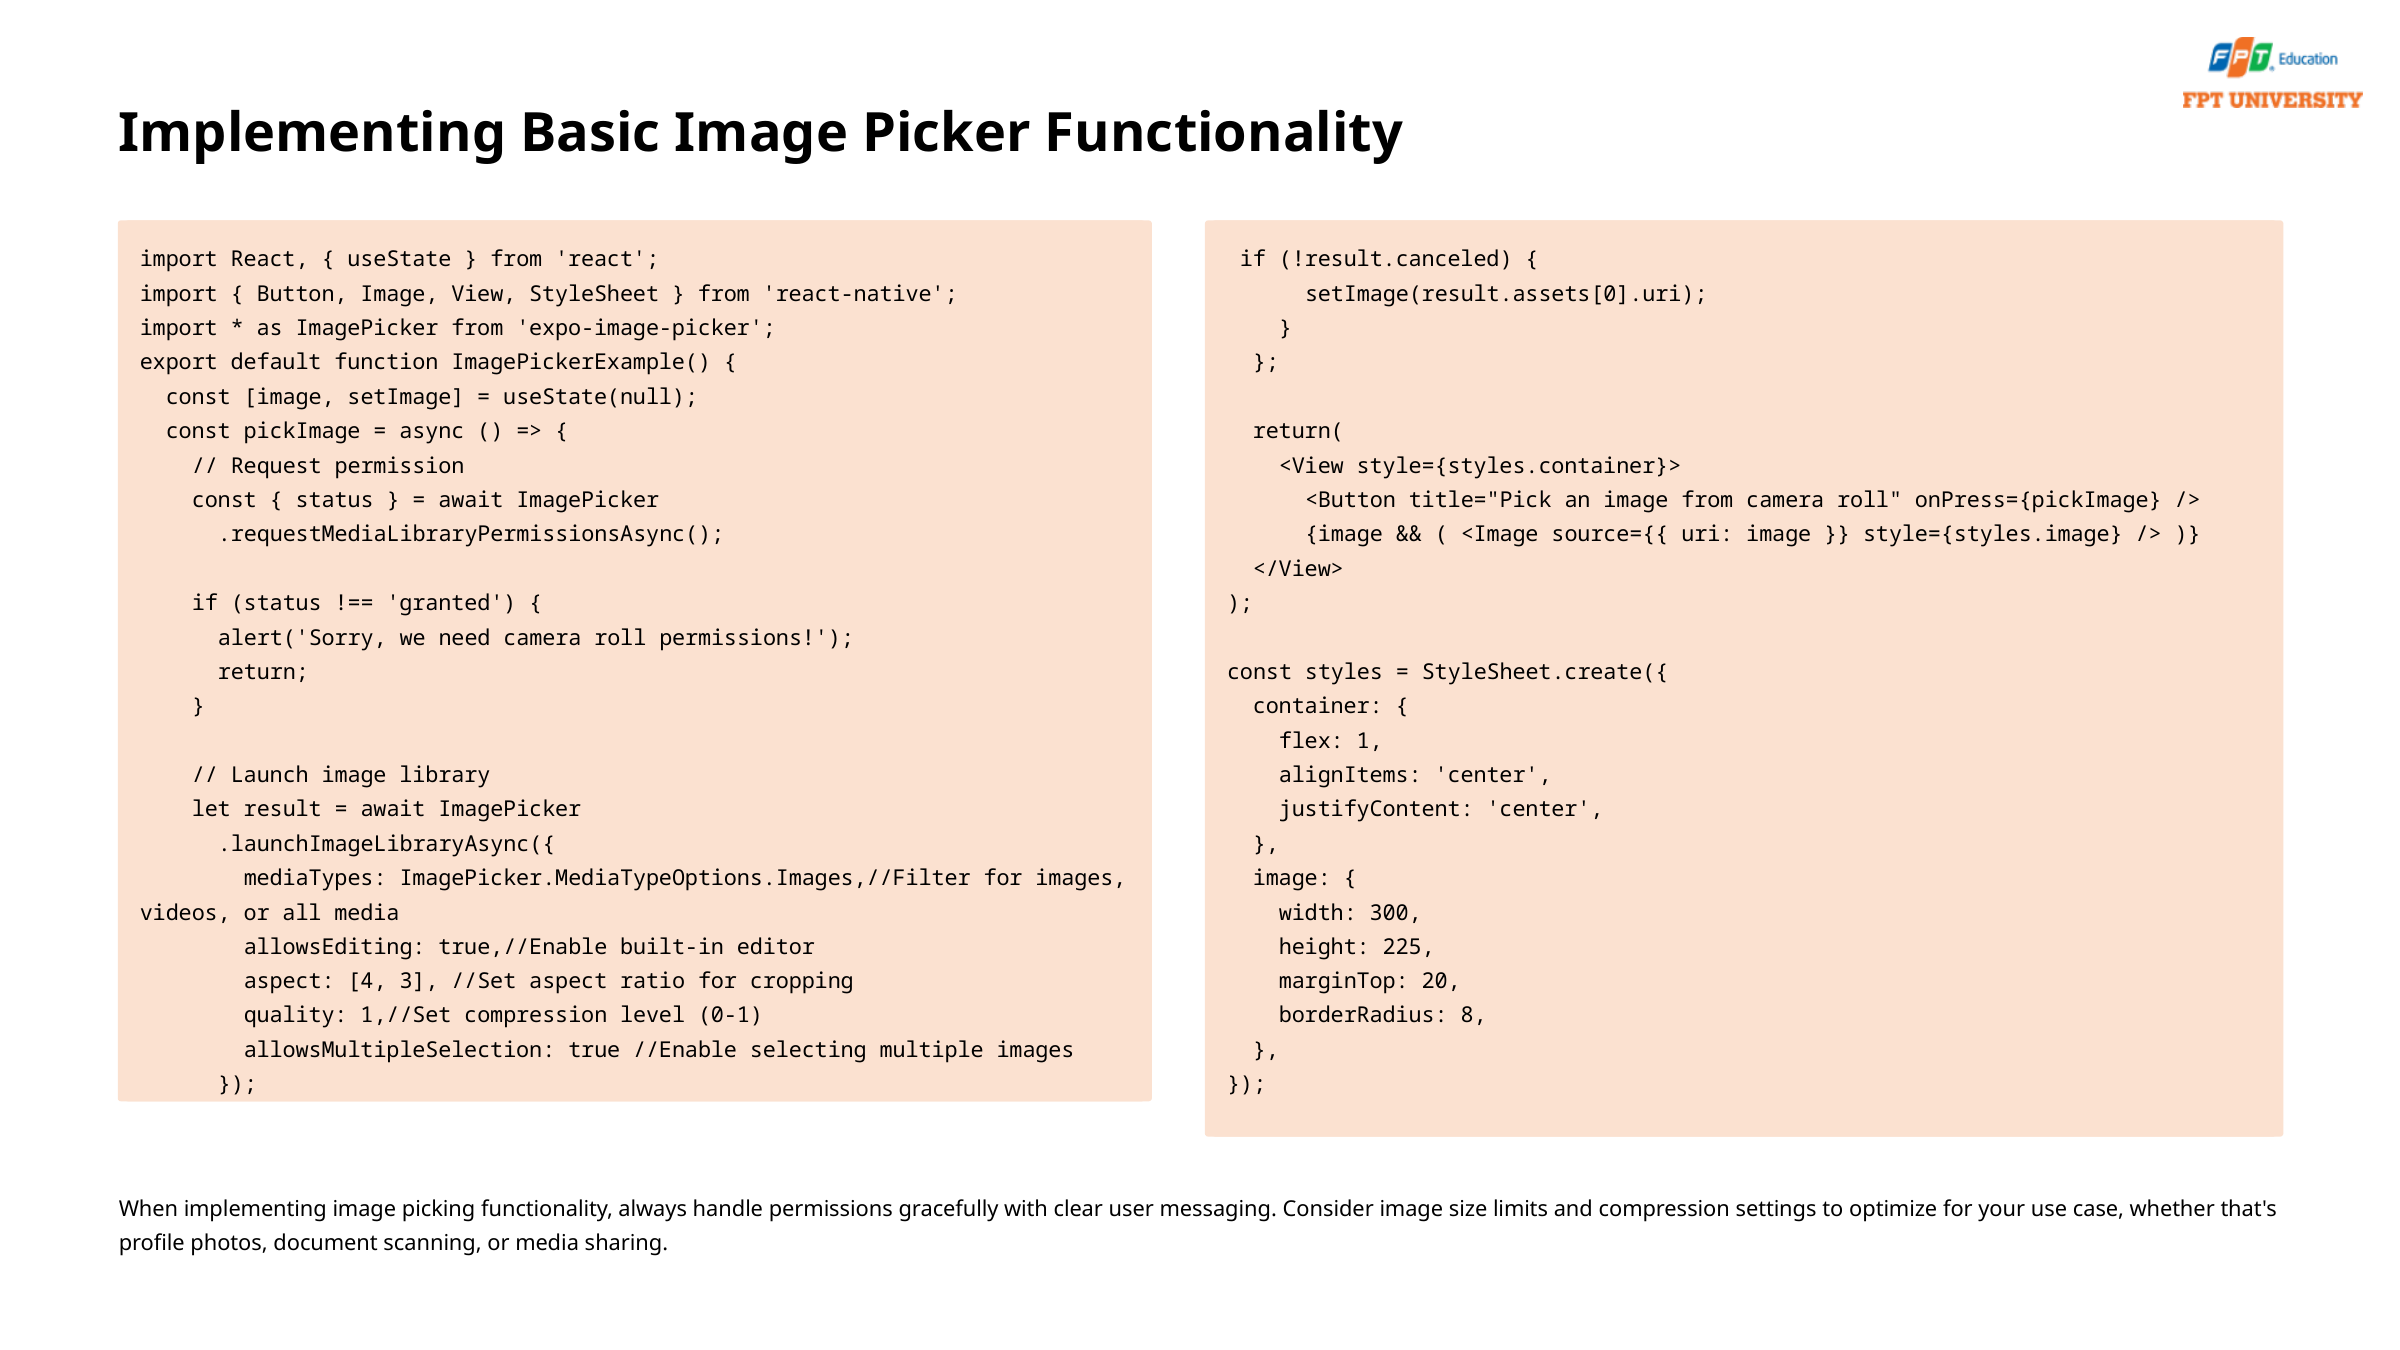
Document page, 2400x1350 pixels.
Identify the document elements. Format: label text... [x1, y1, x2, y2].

text_box if (!result.canceled) { setImage(result.assets[0].uri); } }; return( <View style={styles.container}> <Button title="Pick an image from camera roll" onPress={pickImage} /> {image && ( <Image source={{ uri: image }} style={styles.image} /> )} </View> ); const styles = StyleSheet.create({ container: { flex: 1, alignItems: 'center', justifyContent: 'center', }, image: { width: 300, height: 225, marginTop: 20, borderRadius: 8, }, }); [1226, 236, 2262, 1121]
text_box import React, { useState } from 'react'; import { Button, Image, View, StyleSheet } from 'react-native'; import * as ImagePicker from 'expo-image-picker'; export default function ImagePickerExample() { const [image, setImage] = useState(null); const pickImage = async () => { // Request permission const { status } = await ImagePicker .requestMediaLibraryPermissionsAsync(); if (status !== 'granted') { alert('Sorry, we need camera roll permissions!'); return; } // Launch image library let result = await ImagePicker .launchImageLibraryAsync({ mediaTypes: ImagePicker.MediaTypeOptions.Images,//Filter for images, videos, or all media allowsEditing: true,//Enable built-in editor aspect: [4, 3], //Set aspect ratio for cropping quality: 1,//Set compression level (0-1) allowsMultipleSelection: true //Enable selecting multiple images }); [139, 236, 1130, 1085]
text_box [117, 220, 1152, 1102]
text_box [1204, 220, 2284, 1137]
picture [2182, 37, 2363, 108]
text_box When implementing image picking functionality, always handle permissions gracefully with clear user messaging. Consider image size limits and compression settings to optimize for your use case, whether that's profile photos, document scanning, or media sharing. [118, 1186, 2282, 1257]
text_box Implementing Basic Image Picker Functionality [118, 93, 1376, 163]
